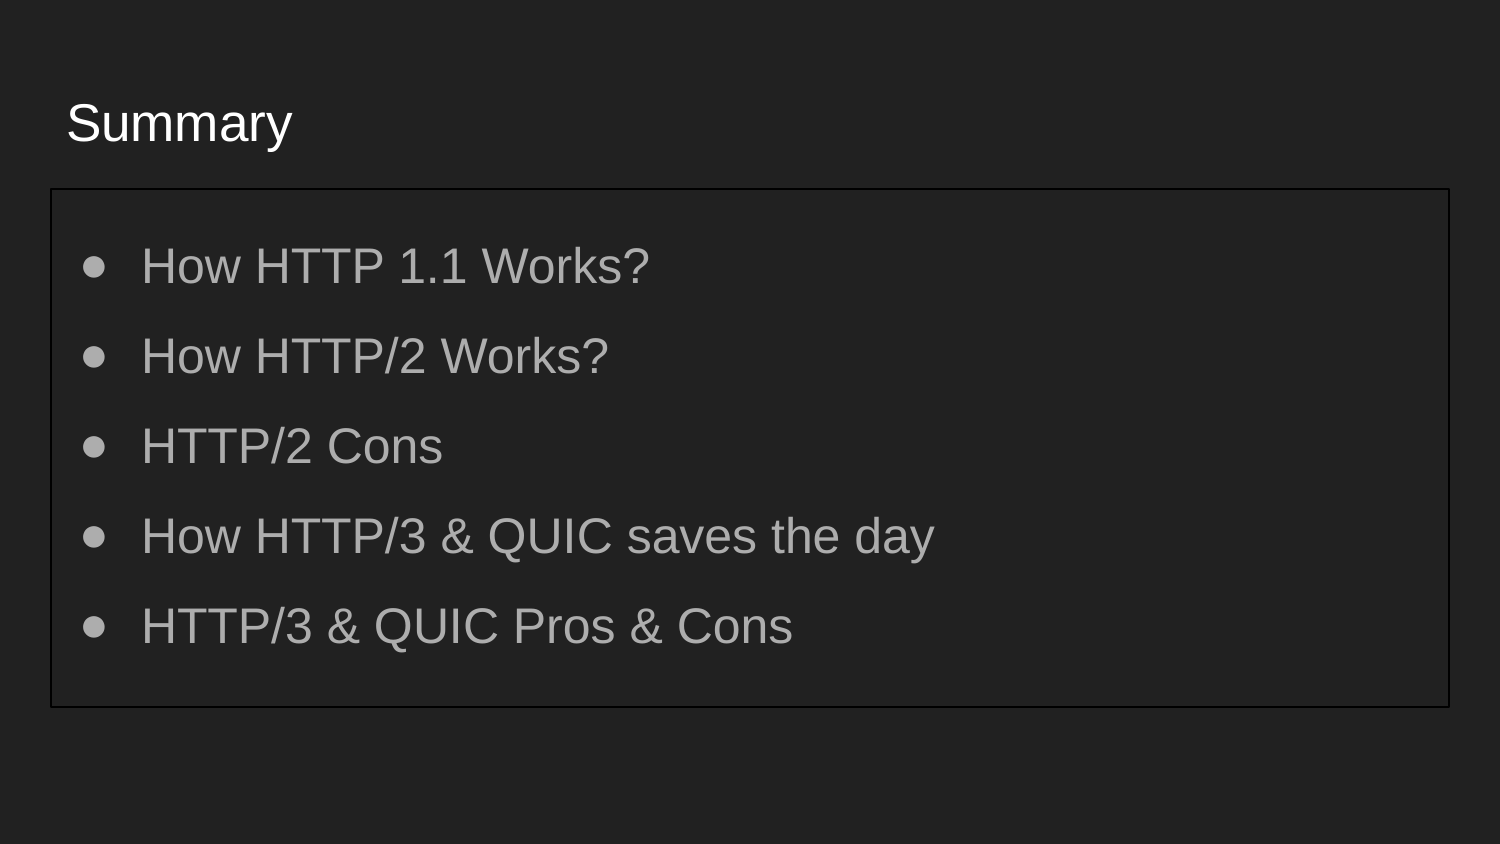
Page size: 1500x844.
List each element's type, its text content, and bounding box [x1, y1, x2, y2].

title Summary [51, 72, 1449, 167]
list How HTTP 1.1 Works? How HTTP/2 Works? HTTP/2 Cons How HTTP/3 & QUIC saves the day HTTP/3 & QUIC Pros & Cons [51, 189, 1449, 708]
